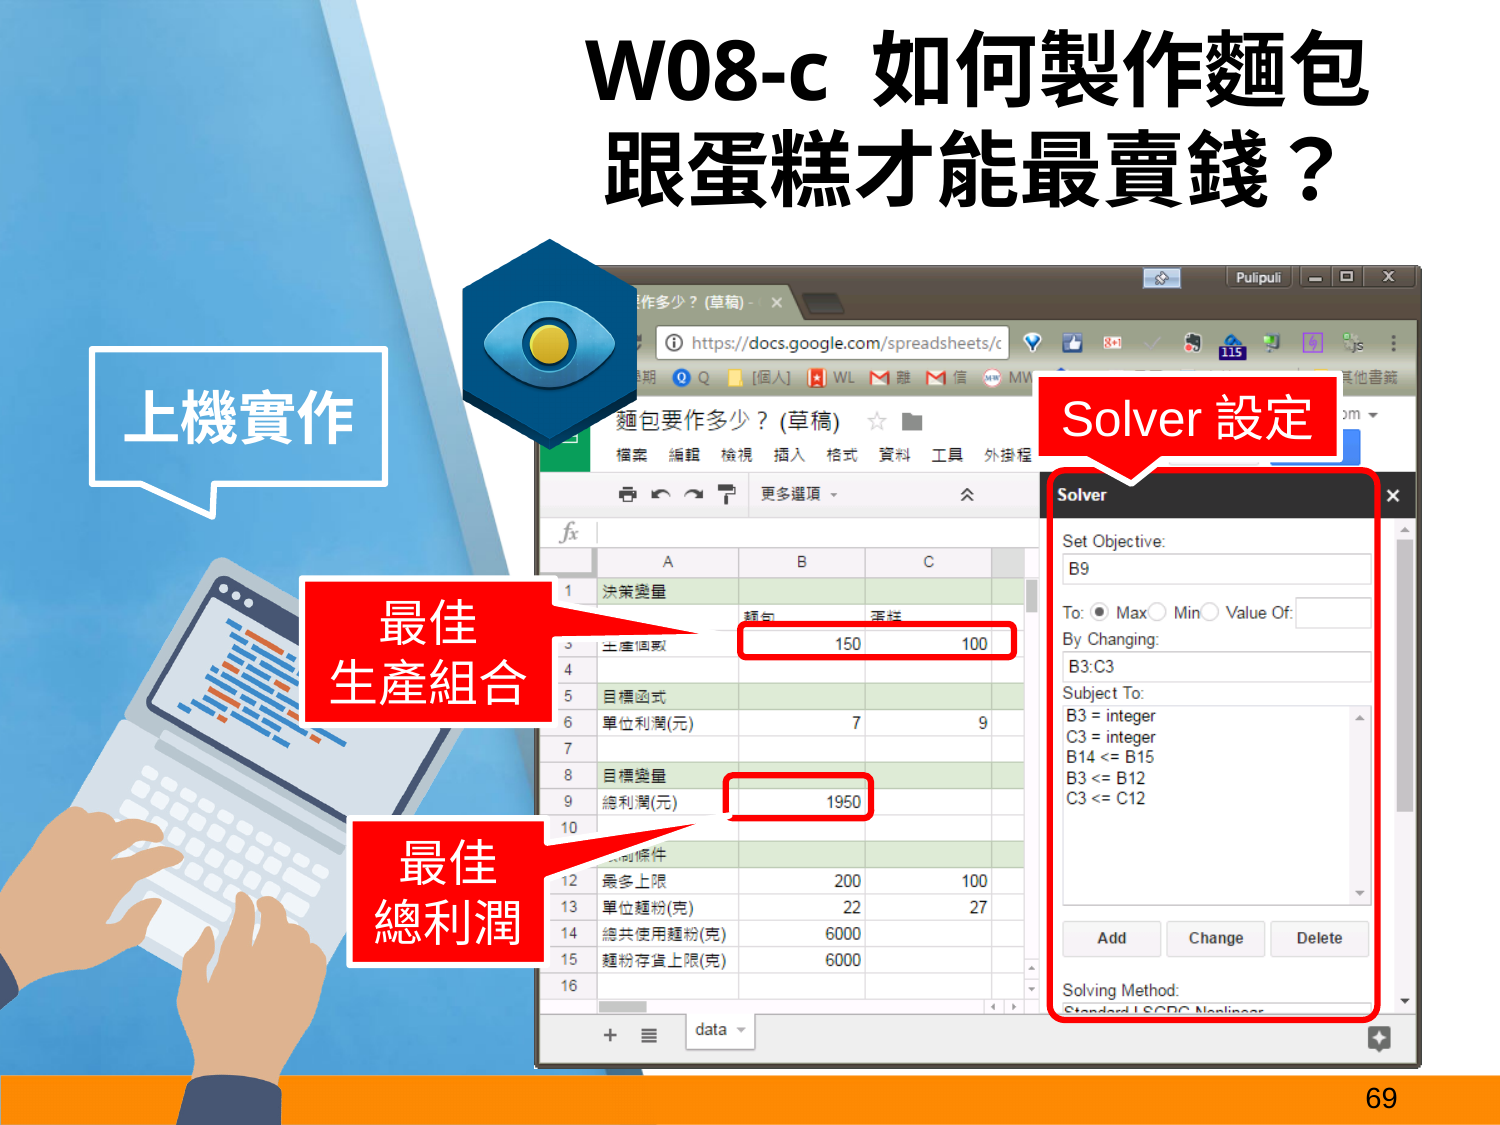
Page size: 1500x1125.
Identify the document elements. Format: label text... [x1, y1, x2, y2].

slide_number ‹#› [1350, 1074, 1488, 1118]
title 上機實作 [97, 362, 380, 471]
text_box 最佳 總利潤 [349, 818, 529, 965]
picture [0, 0, 1500, 1125]
text_box 最佳 生產組合 [301, 578, 529, 726]
title W08-c 如何製作麵包跟蛋糕才能最賣錢？ [534, 27, 1422, 232]
